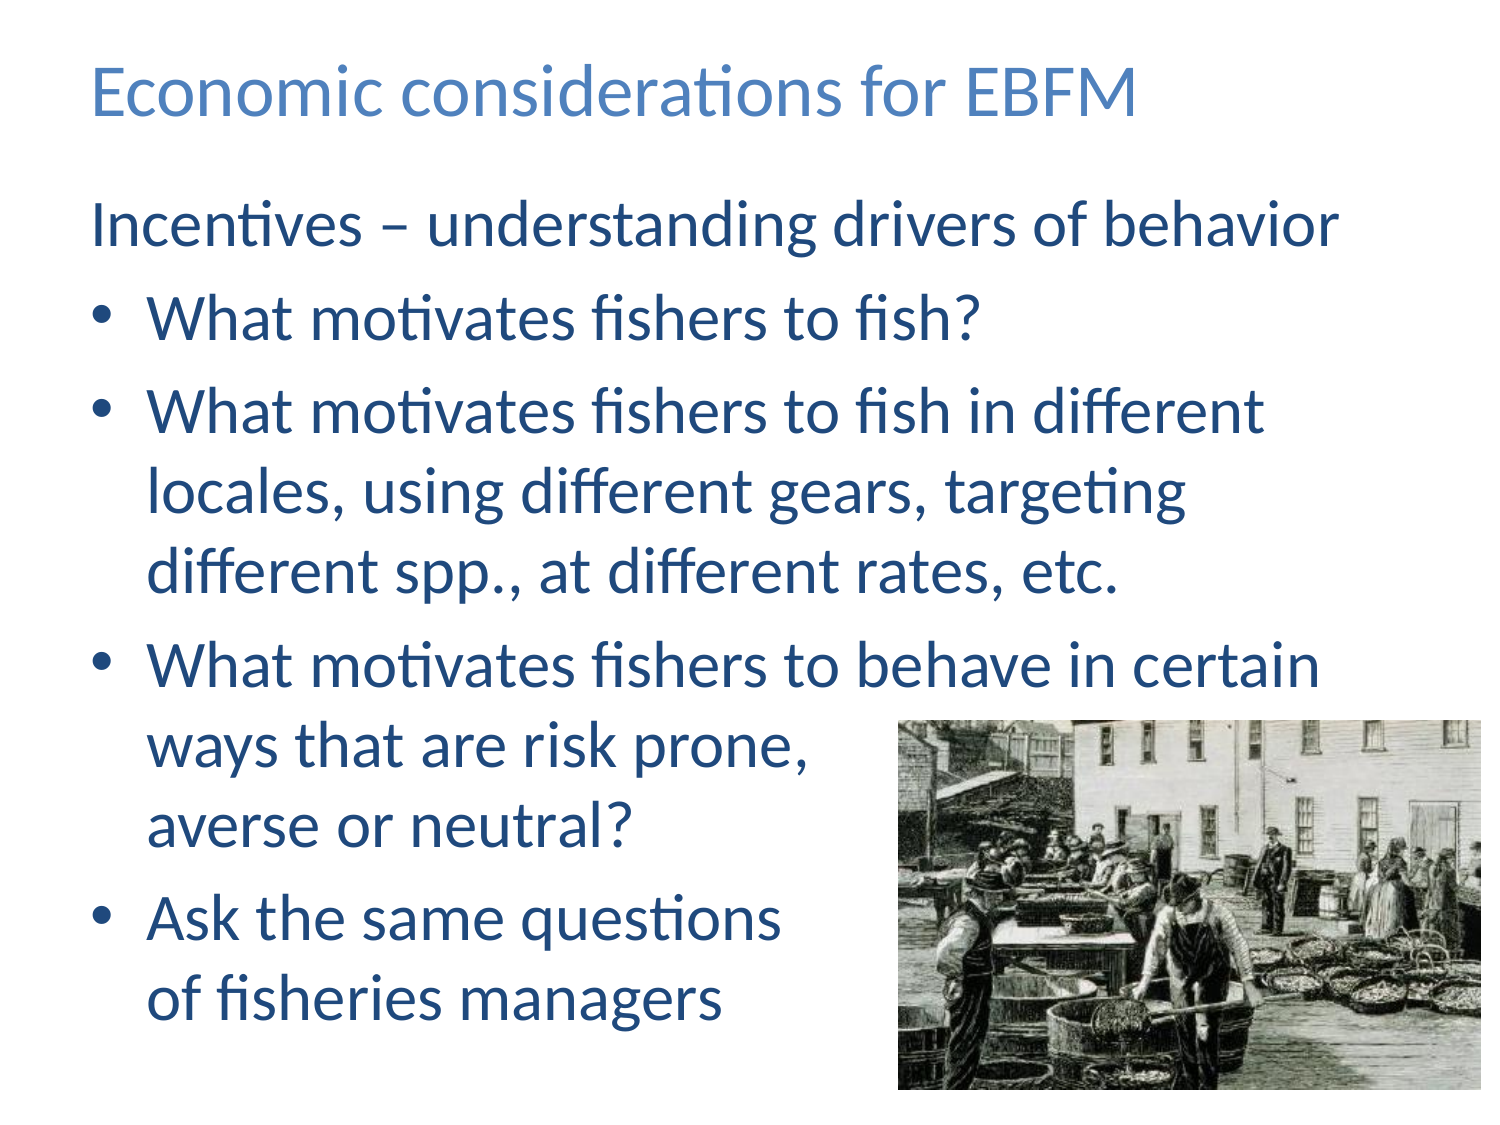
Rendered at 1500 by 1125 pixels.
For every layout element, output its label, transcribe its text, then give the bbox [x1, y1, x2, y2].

picture [897, 720, 1482, 1090]
list Incentives – understanding drivers of behavior What motivates fishers to fish? What motivates fishers to fish in different locales, using different gears, targeting different spp., at different rates, etc. What motivates fishers to behave in certain ways that are risk prone, averse or neutral? Ask the same questions of fisheries managers [75, 172, 1425, 1090]
title Economic considerations for EBFM [75, 30, 1425, 144]
